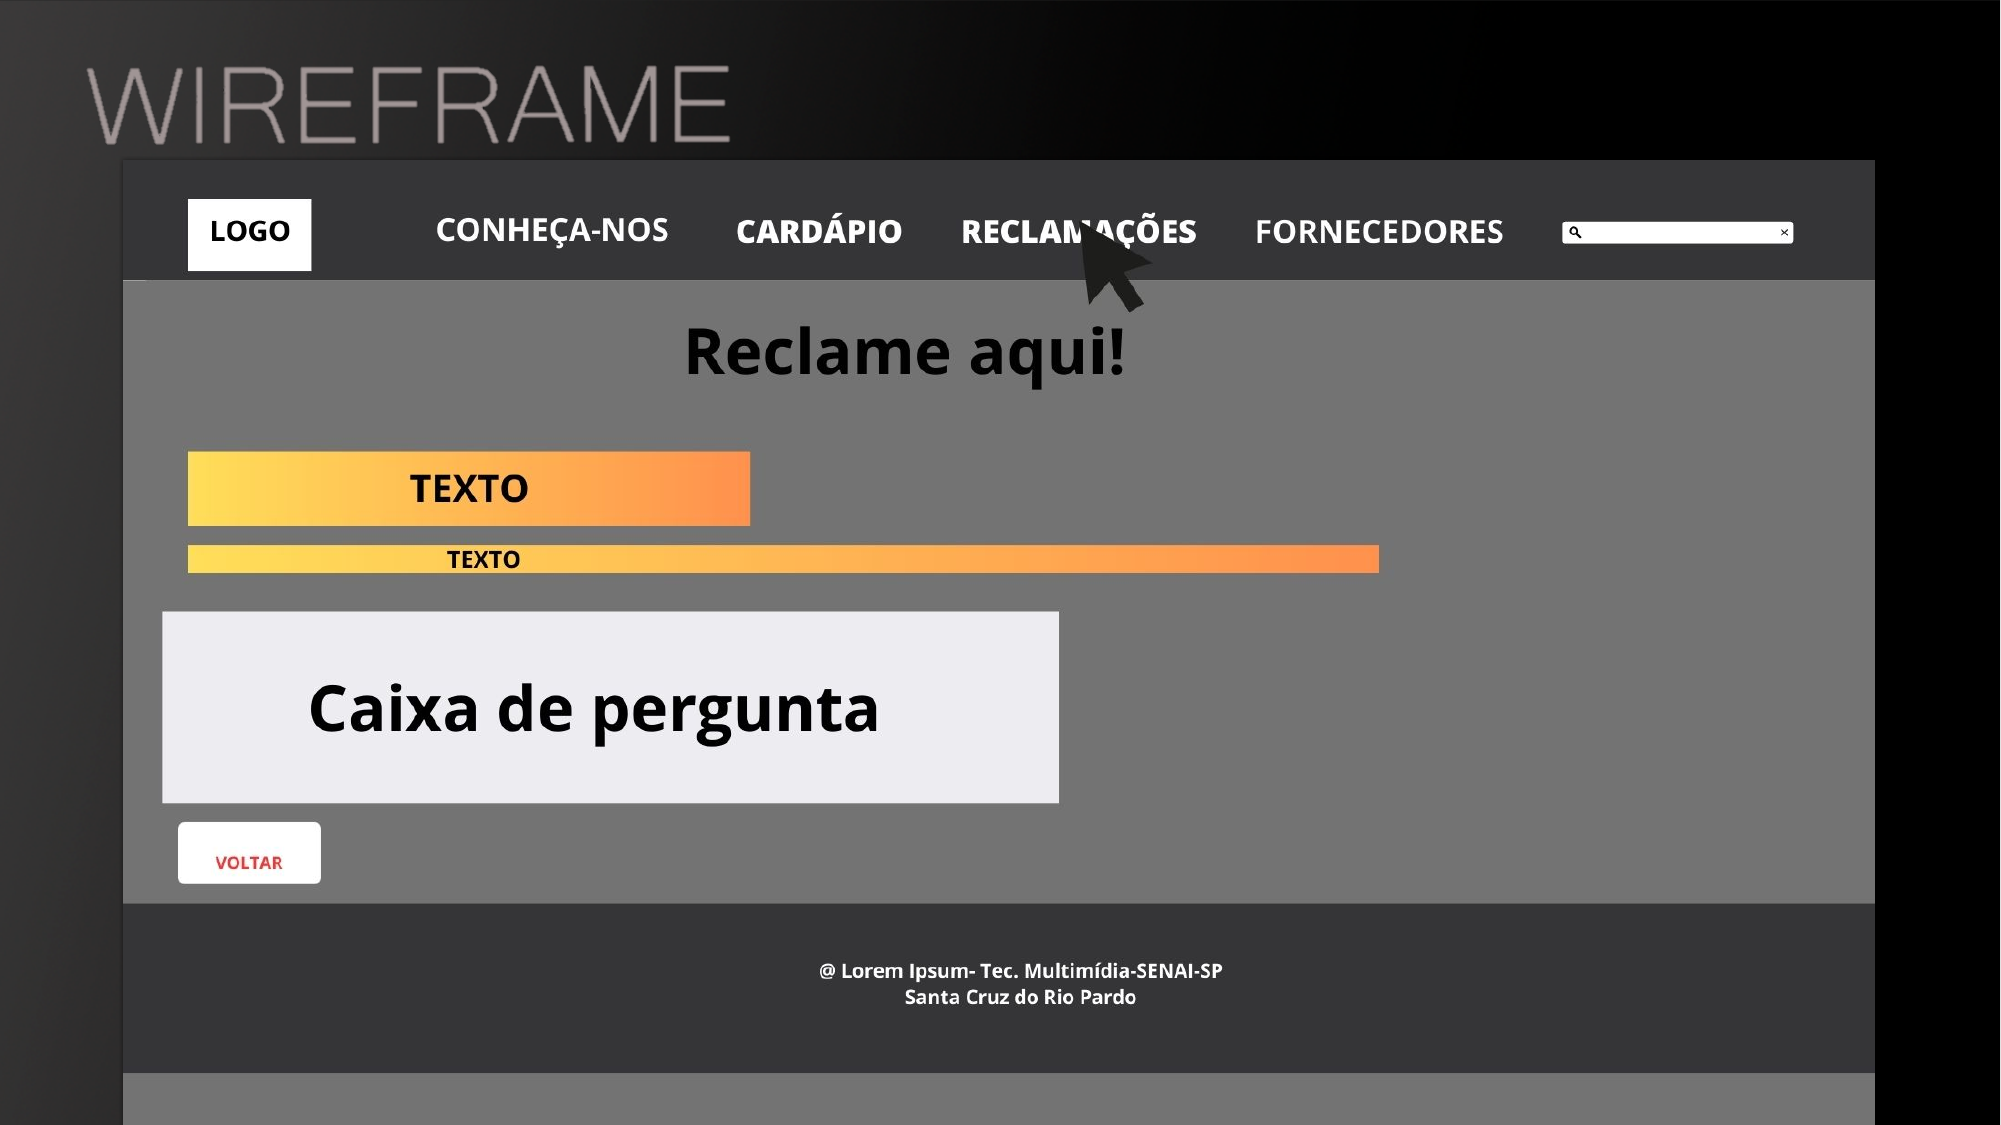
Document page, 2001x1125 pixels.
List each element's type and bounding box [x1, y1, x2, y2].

list [123, 160, 1875, 1125]
picture [0, 0, 2000, 1125]
